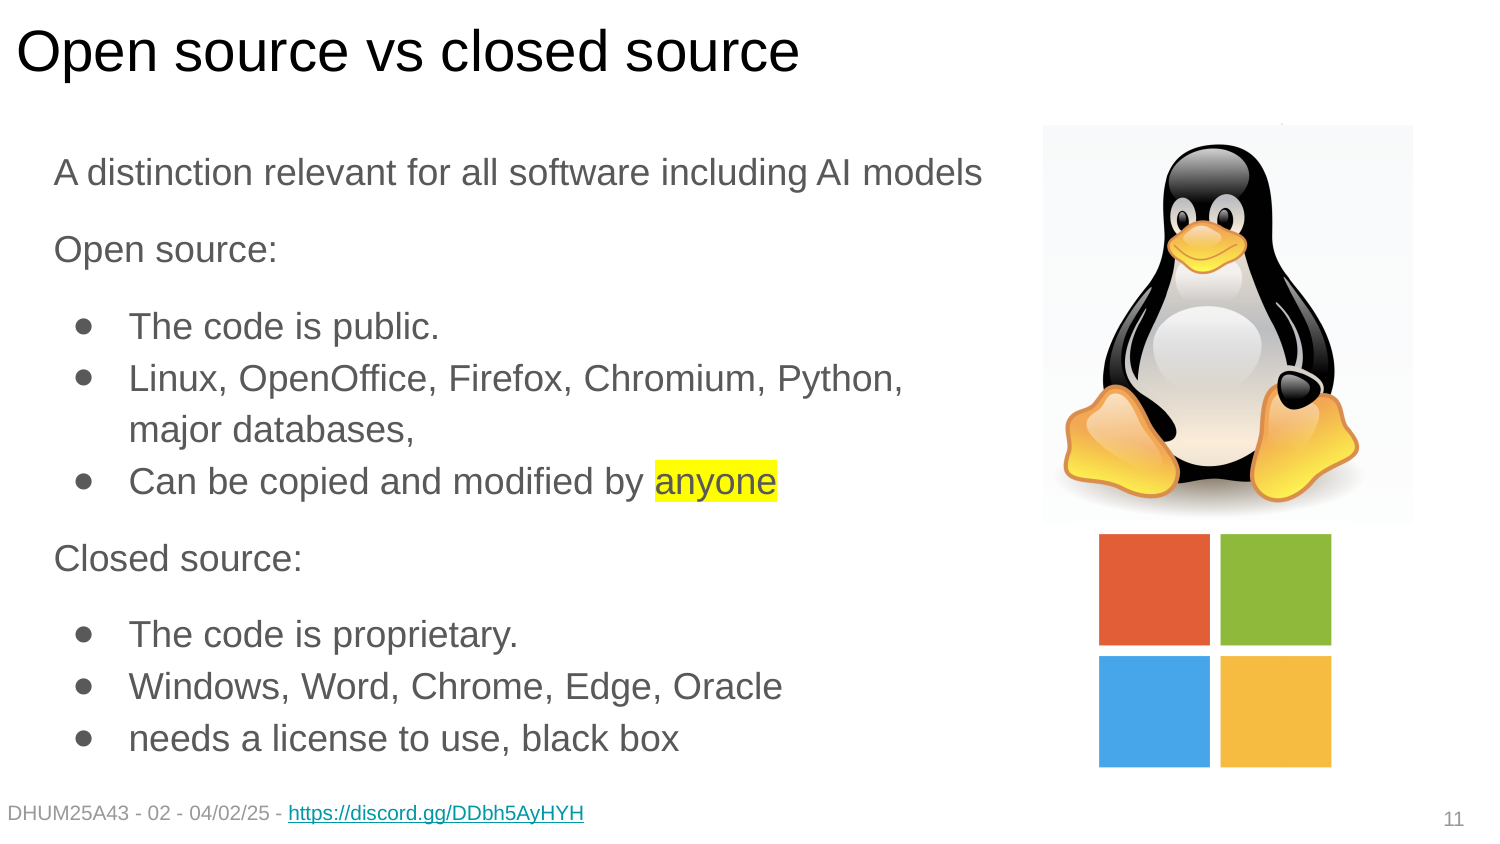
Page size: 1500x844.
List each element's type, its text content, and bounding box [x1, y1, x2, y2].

picture [1043, 123, 1413, 780]
title Open source vs closed source [1, 0, 1399, 169]
list A distinction relevant for all software including AI models Open source: The code is public. Linux, OpenOffice, Firefox, Chromium, Python, major databases, Can be copied and modified by anyone Closed source: The code is proprietary. Windows, Word, Chrome, Edge, Oracle needs a license to use, black box [38, 126, 1070, 774]
